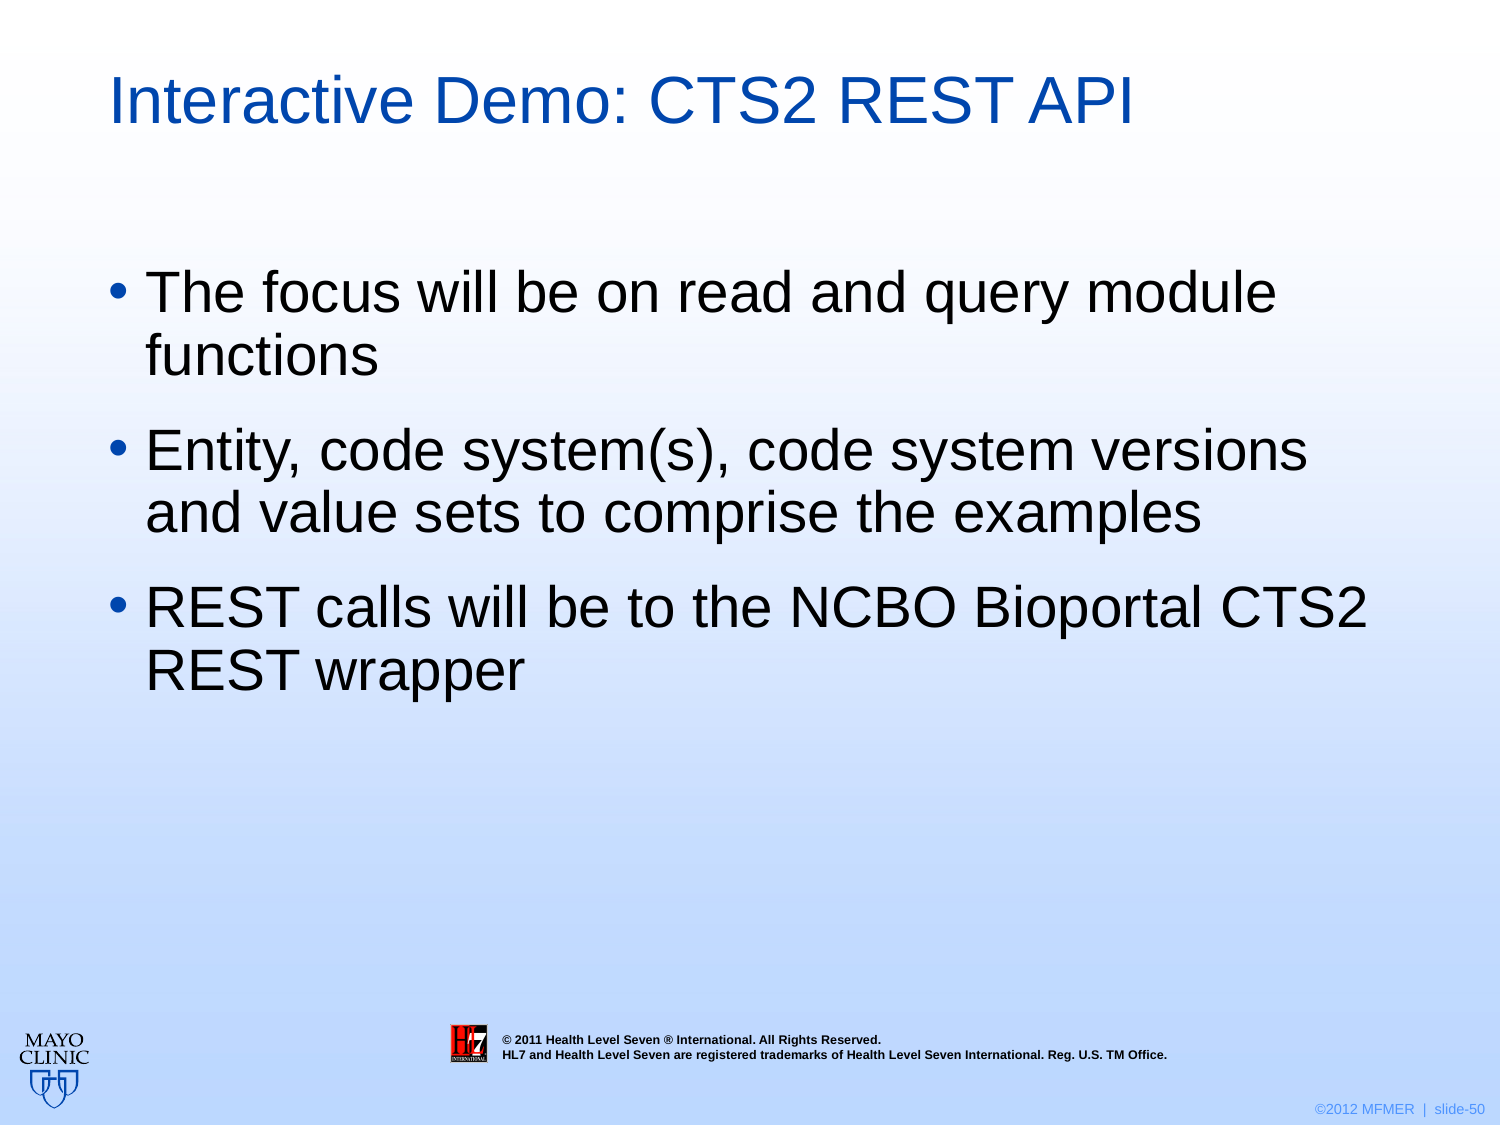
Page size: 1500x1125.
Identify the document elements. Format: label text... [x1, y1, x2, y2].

list The focus will be on read and query module functions Entity, code system(s), code system versions and value sets to comprise the examples REST calls will be to the NCBO Bioportal CTS2 REST wrapper [108, 224, 1392, 1013]
picture [0, 0, 1500, 1125]
title Interactive Demo: CTS2 REST API [108, 0, 1392, 224]
